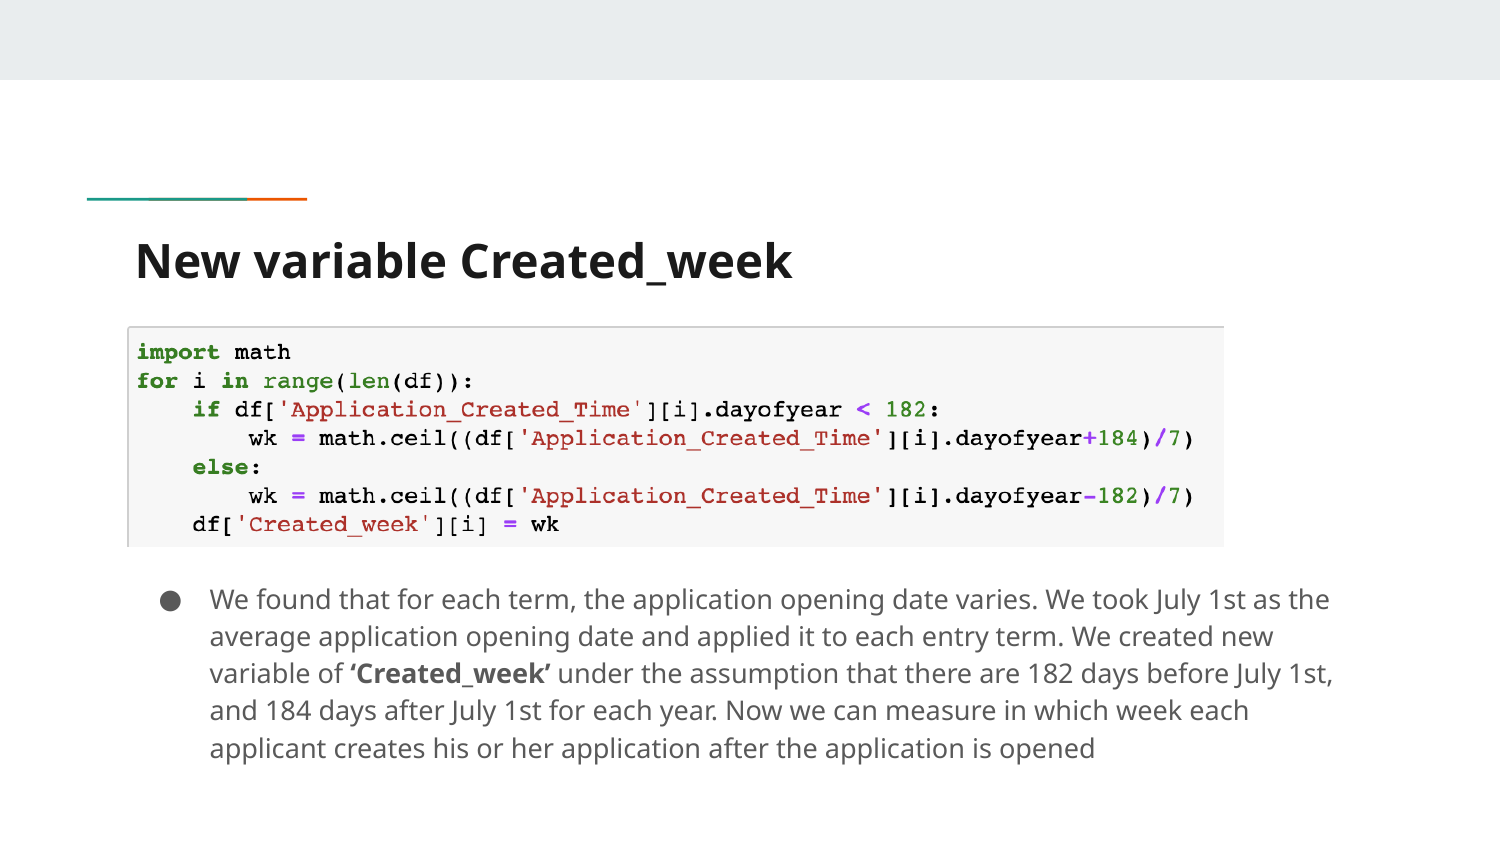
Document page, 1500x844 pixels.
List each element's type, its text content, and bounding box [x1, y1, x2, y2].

picture [119, 319, 1224, 547]
title New variable Created_week [119, 216, 1381, 305]
list We found that for each term, the application opening date varies. We took July 1st as the average application opening date and applied it to each entry term. We created new variable of ‘Created_week’ under the assumption that there are 182 days before July 1st, and 184 days after July 1st for each year. Now we can measure in which week each applicant creates his or her application after the application is opened [119, 562, 1381, 821]
